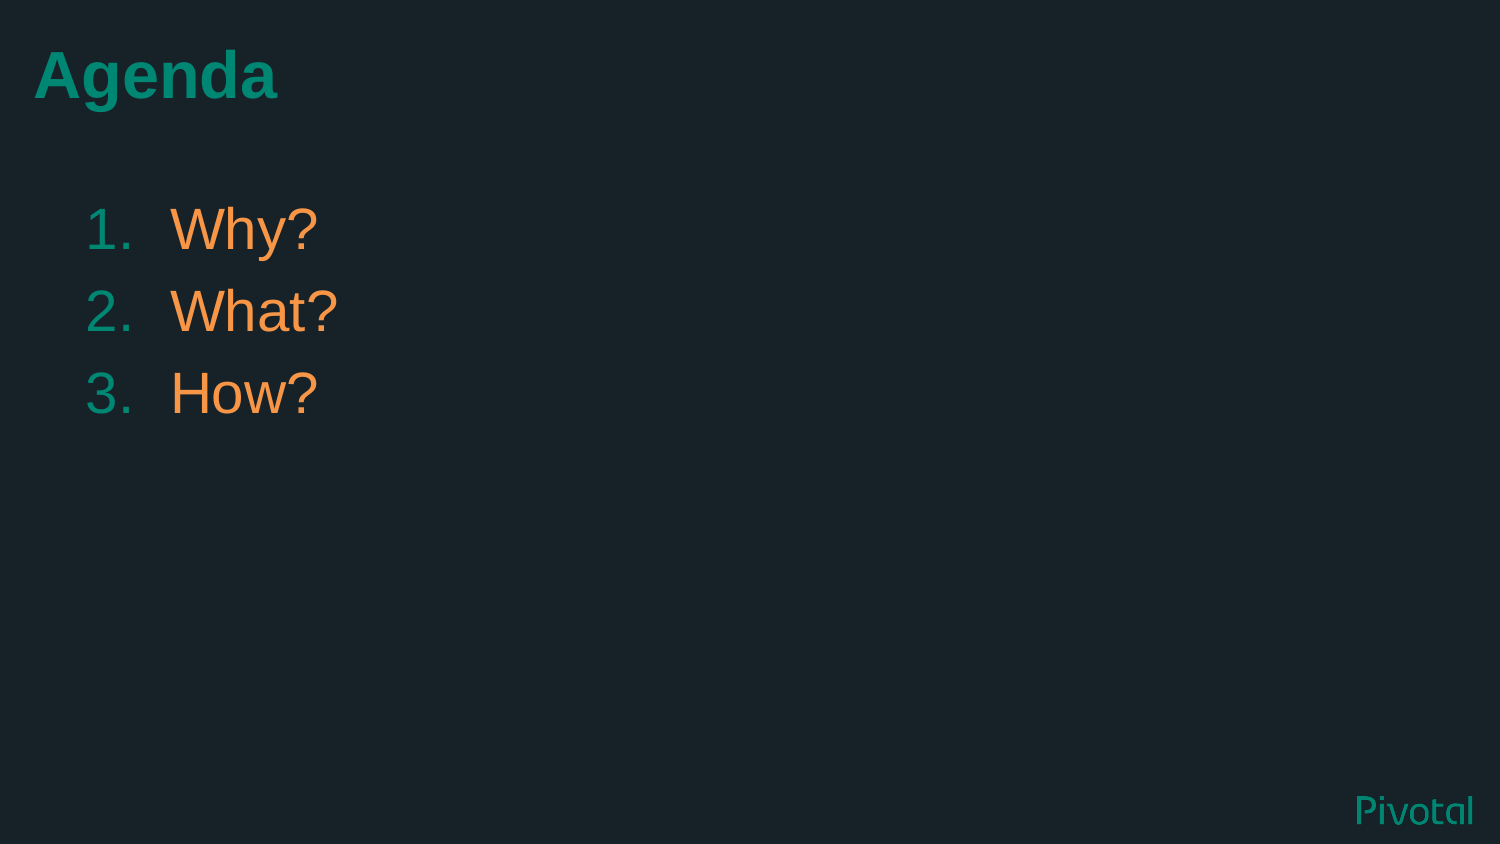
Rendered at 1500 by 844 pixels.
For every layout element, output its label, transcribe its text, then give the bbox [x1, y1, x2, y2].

title Agenda [18, 24, 1462, 103]
picture [1357, 796, 1478, 825]
list Why? What? How? [70, 102, 1474, 734]
